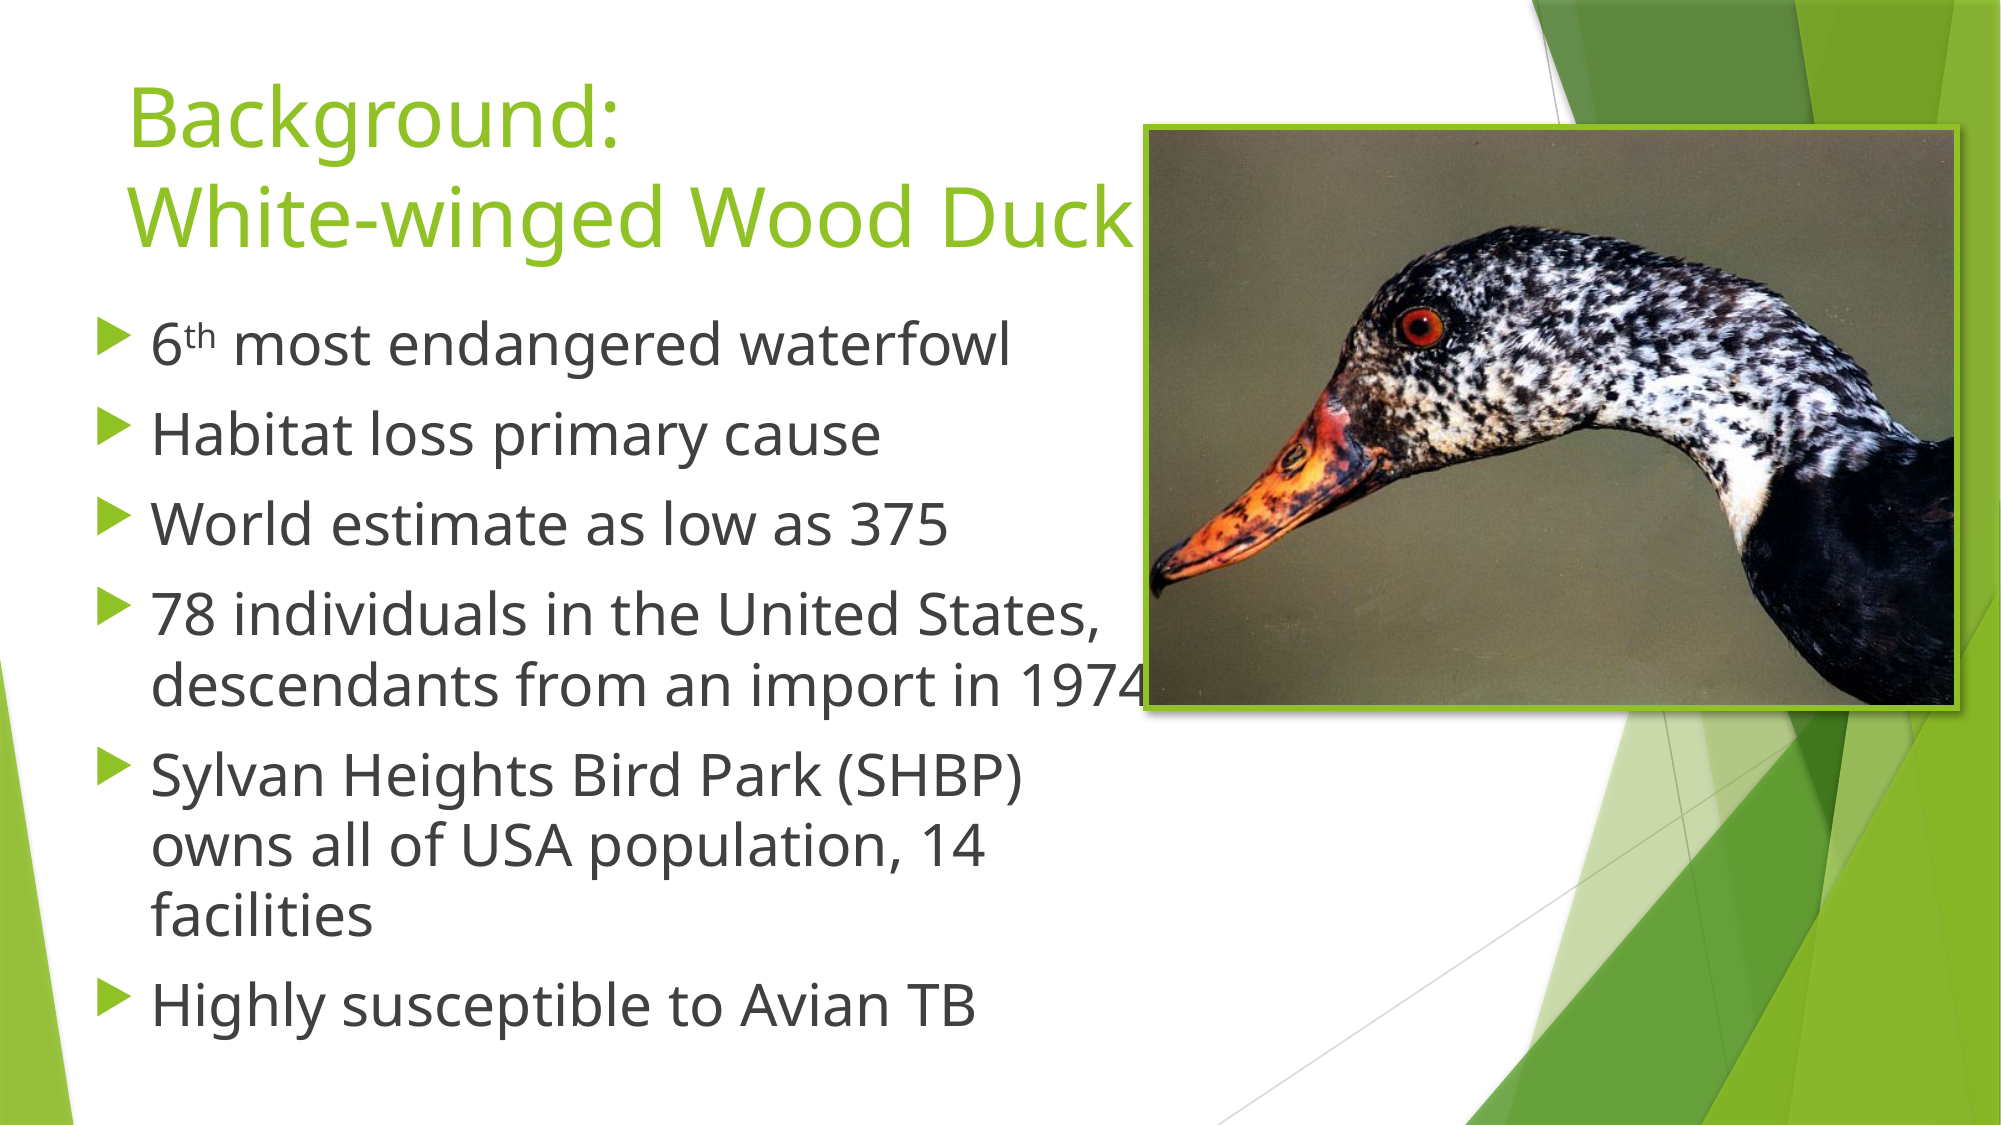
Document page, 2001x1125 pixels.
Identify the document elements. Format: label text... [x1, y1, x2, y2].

picture [1148, 129, 1955, 706]
title Background: White-winged Wood Duck [111, 56, 1522, 274]
list 6th most endangered waterfowl Habitat loss primary cause World estimate as low as 375 78 individuals in the United States, descendants from an import in 1974 Sylvan Heights Bird Park (SHBP) owns all of USA population, 14 facilities Highly susceptible to Avian TB [78, 299, 1170, 1064]
